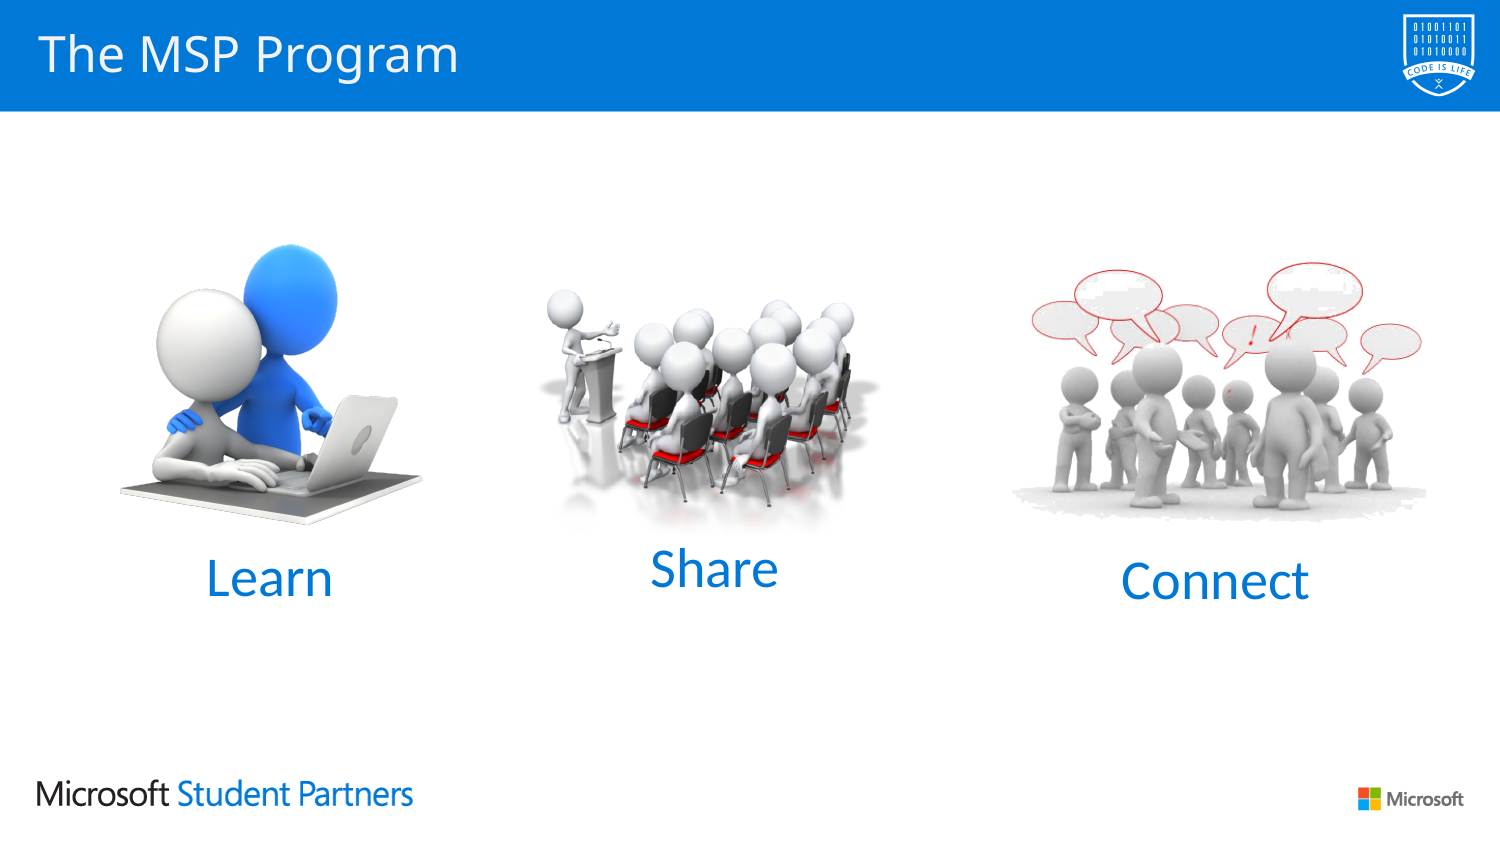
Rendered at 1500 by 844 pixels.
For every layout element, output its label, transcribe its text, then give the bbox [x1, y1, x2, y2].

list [73, 240, 467, 536]
text_box Learn [191, 536, 350, 616]
text_box Share [635, 536, 795, 606]
picture [0, 0, 1500, 844]
text_box Connect [1106, 552, 1326, 618]
title The MSP Program [38, 23, 1285, 90]
